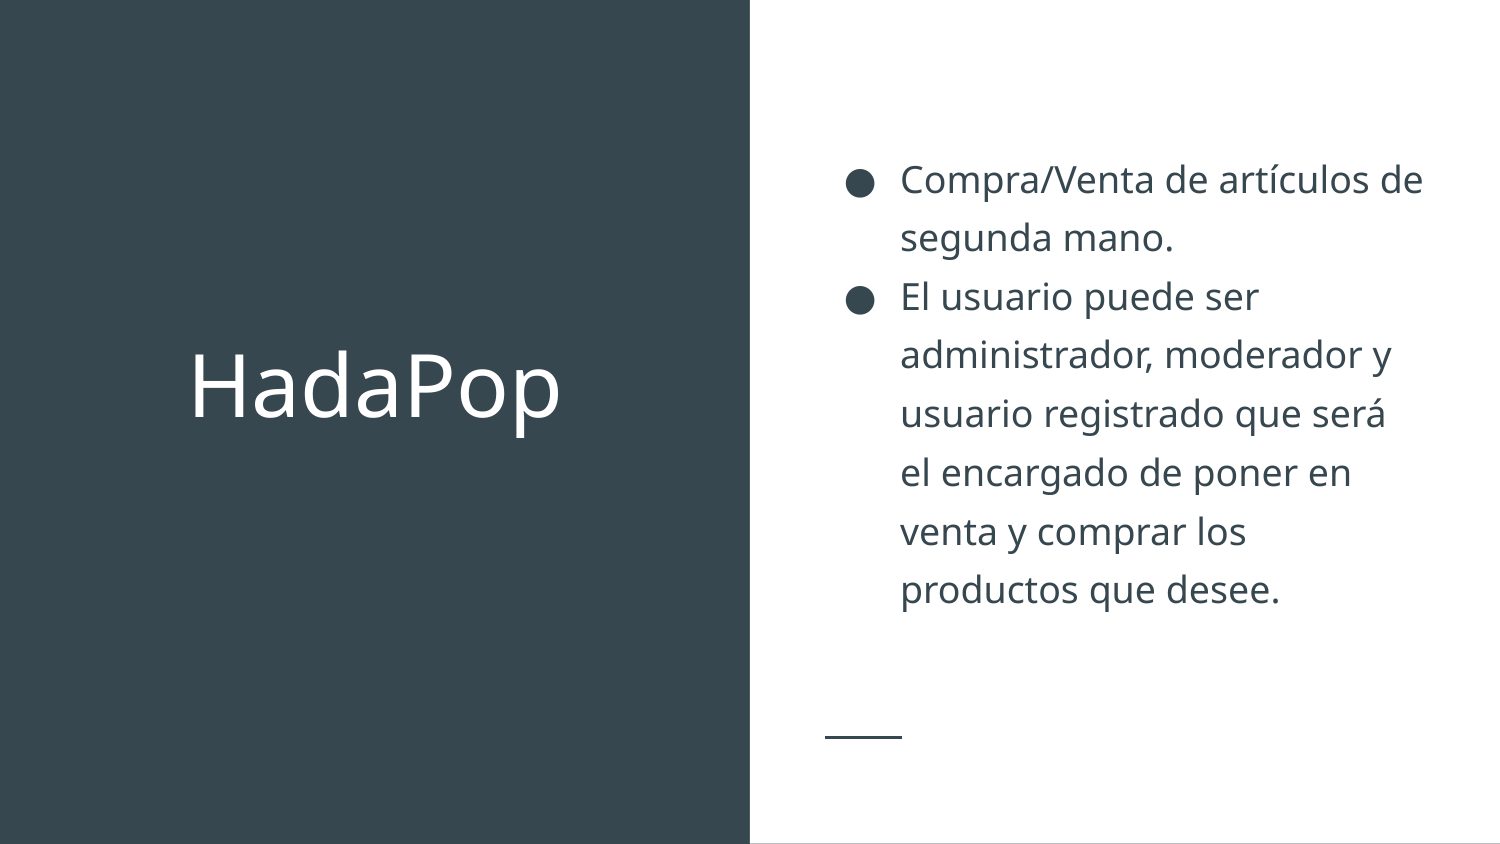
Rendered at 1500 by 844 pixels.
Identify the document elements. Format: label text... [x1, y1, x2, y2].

title HadaPop [43, 177, 708, 458]
list Compra/Venta de artículos de segunda mano. El usuario puede ser administrador, moderador y usuario registrado que será el encargado de poner en venta y comprar los productos que desee. [810, 118, 1440, 725]
